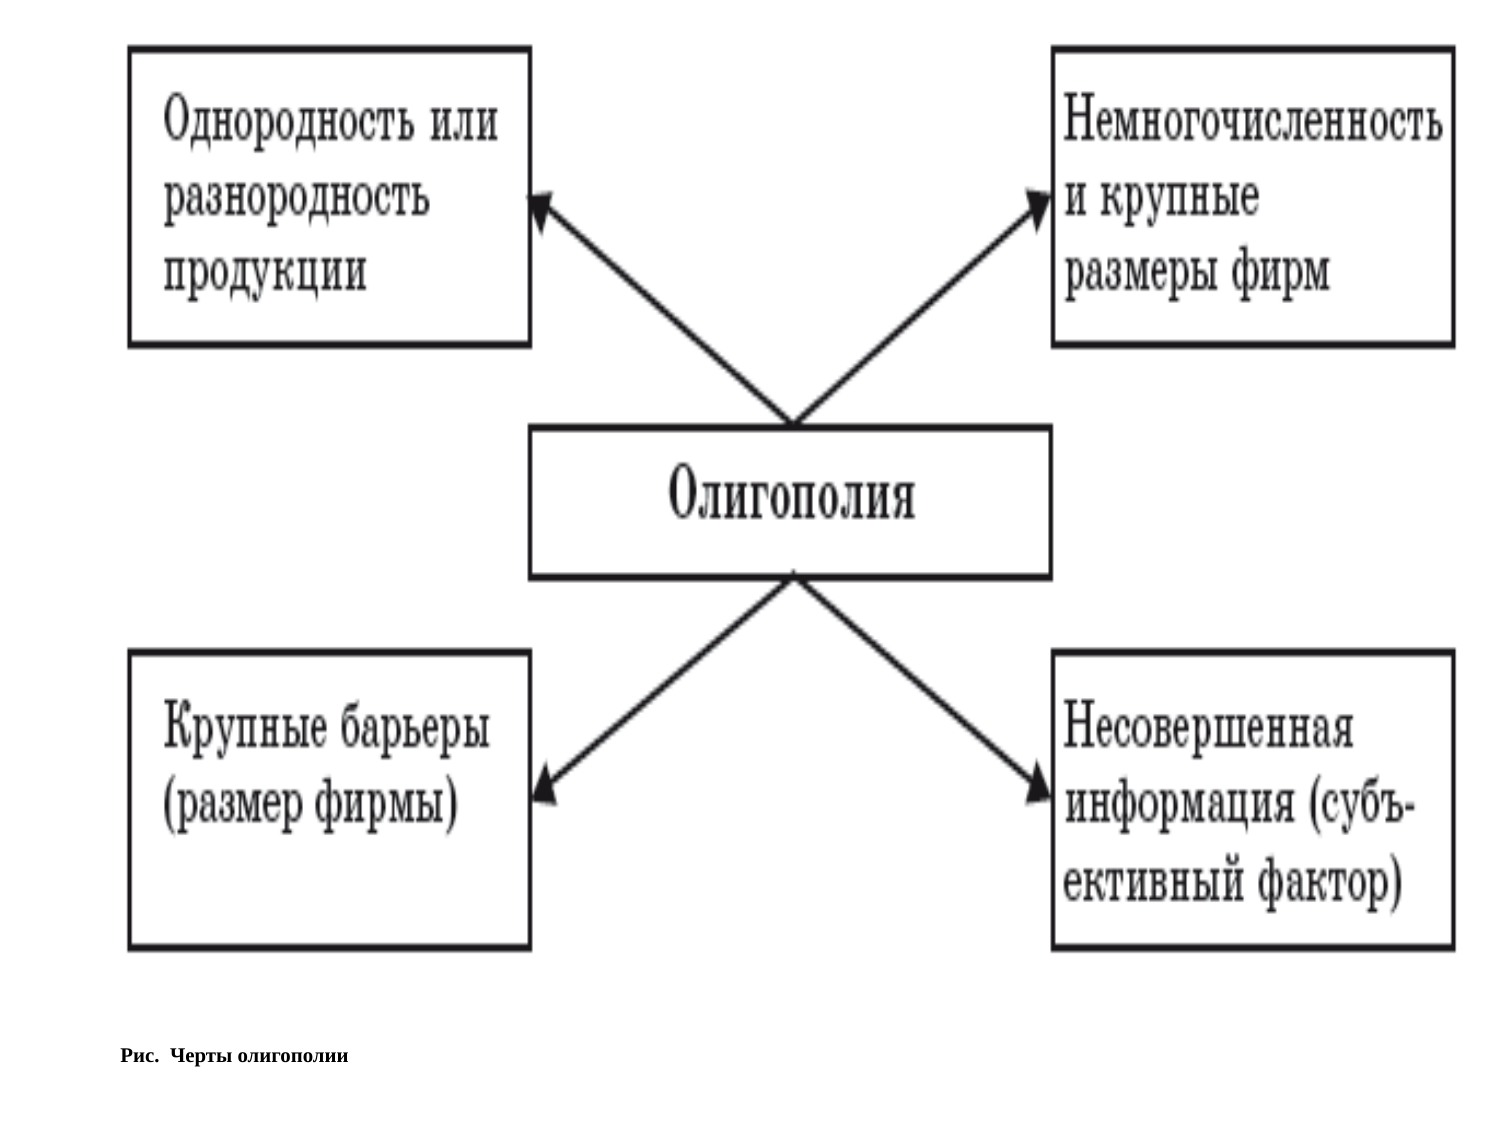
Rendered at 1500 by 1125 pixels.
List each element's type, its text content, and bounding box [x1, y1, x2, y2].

picture [116, 34, 1465, 973]
text_box Рис. Черты олигополии [105, 1034, 1442, 1075]
